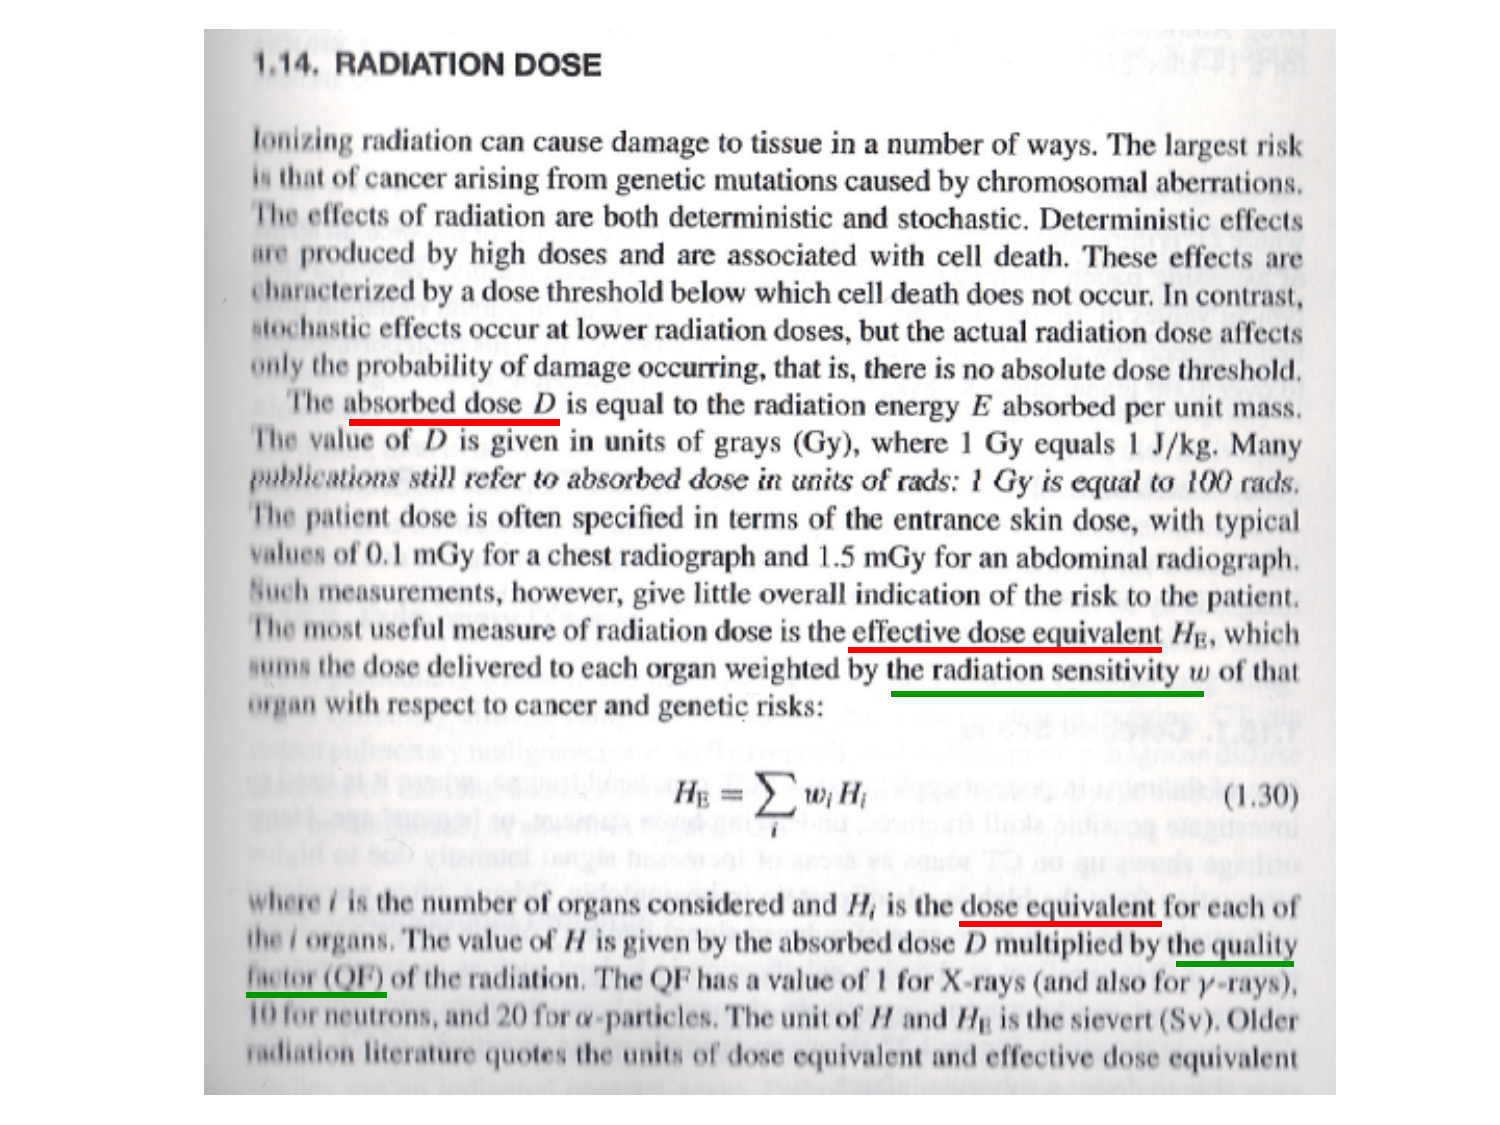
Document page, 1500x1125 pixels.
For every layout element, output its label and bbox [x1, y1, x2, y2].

picture [204, 29, 1336, 1095]
